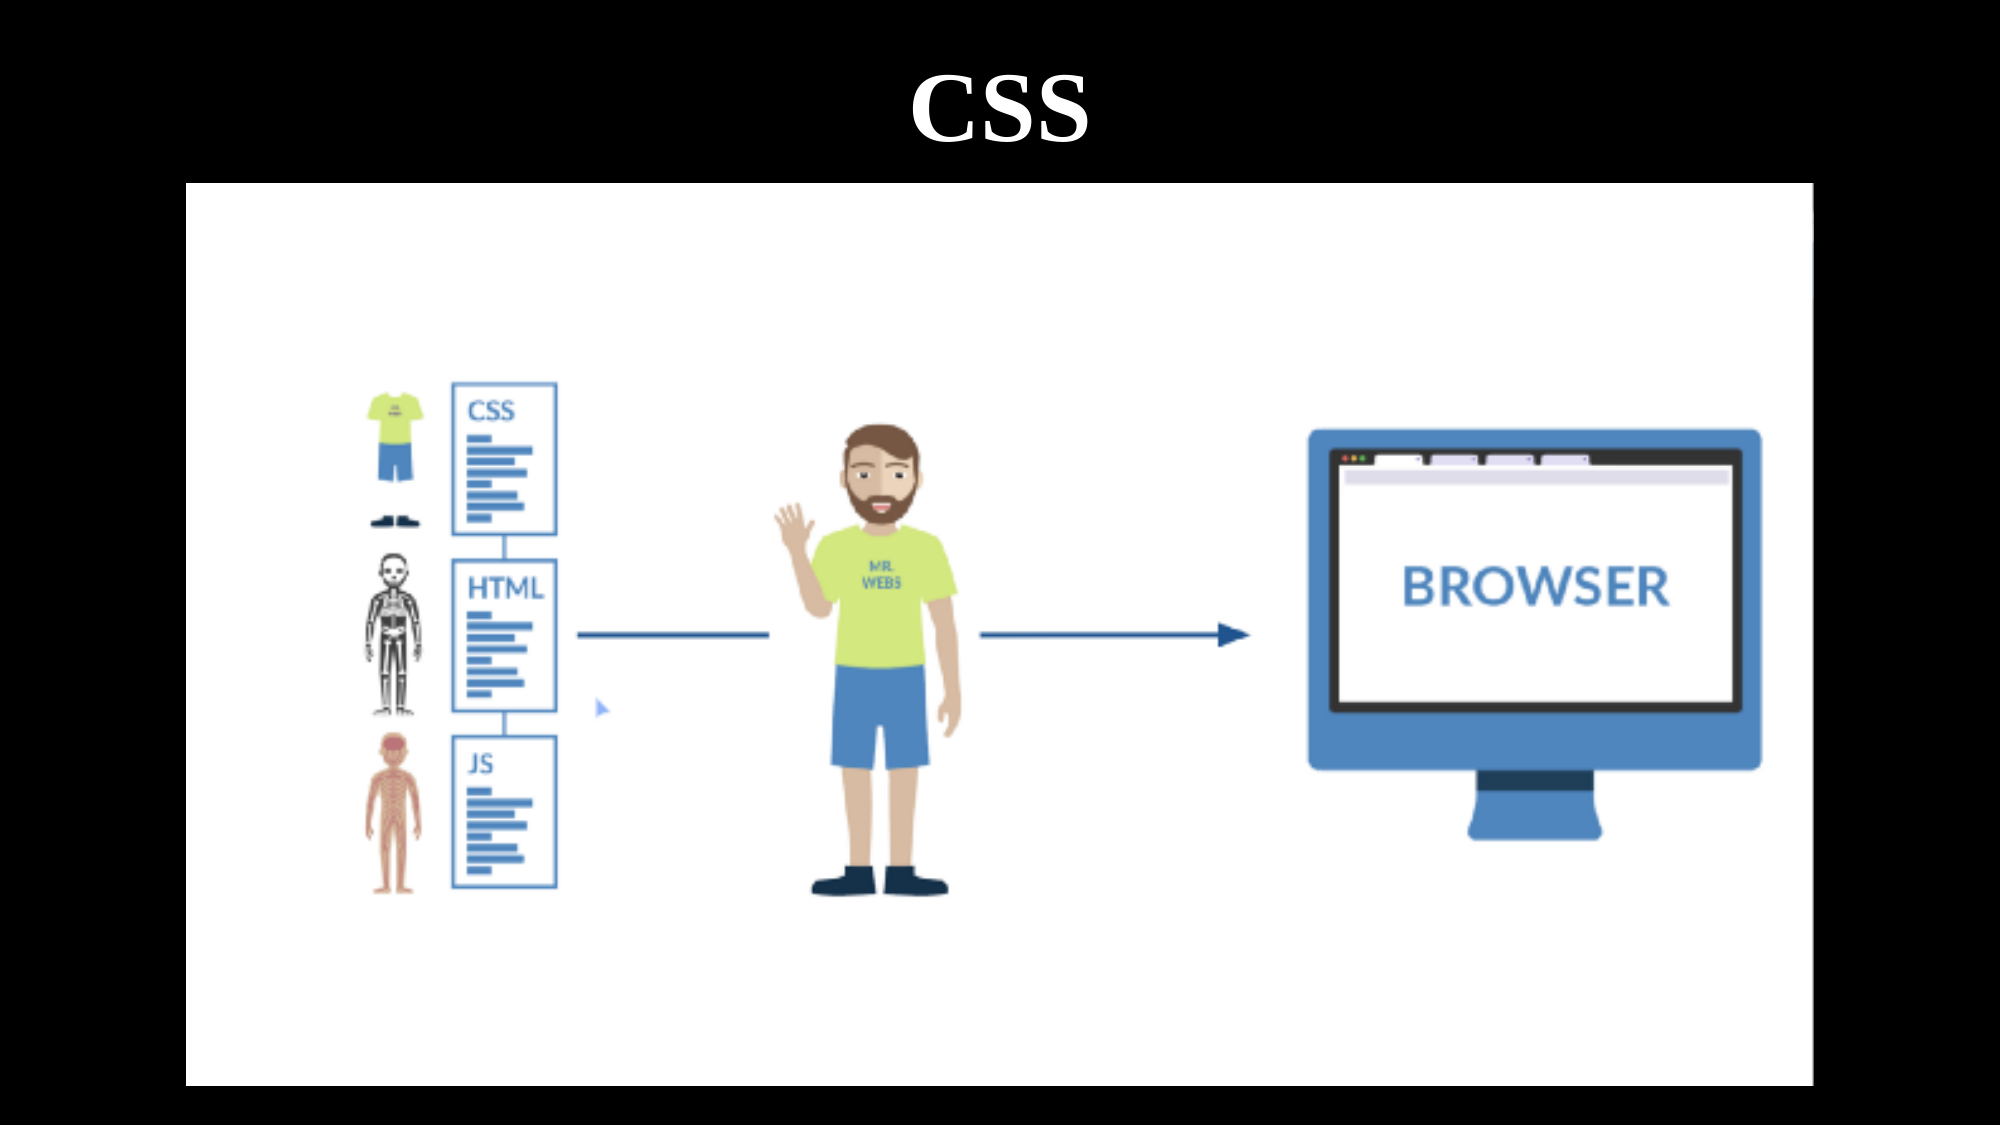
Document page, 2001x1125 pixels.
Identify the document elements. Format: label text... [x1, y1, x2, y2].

picture [185, 182, 1814, 1086]
title CSS [137, 0, 1863, 218]
